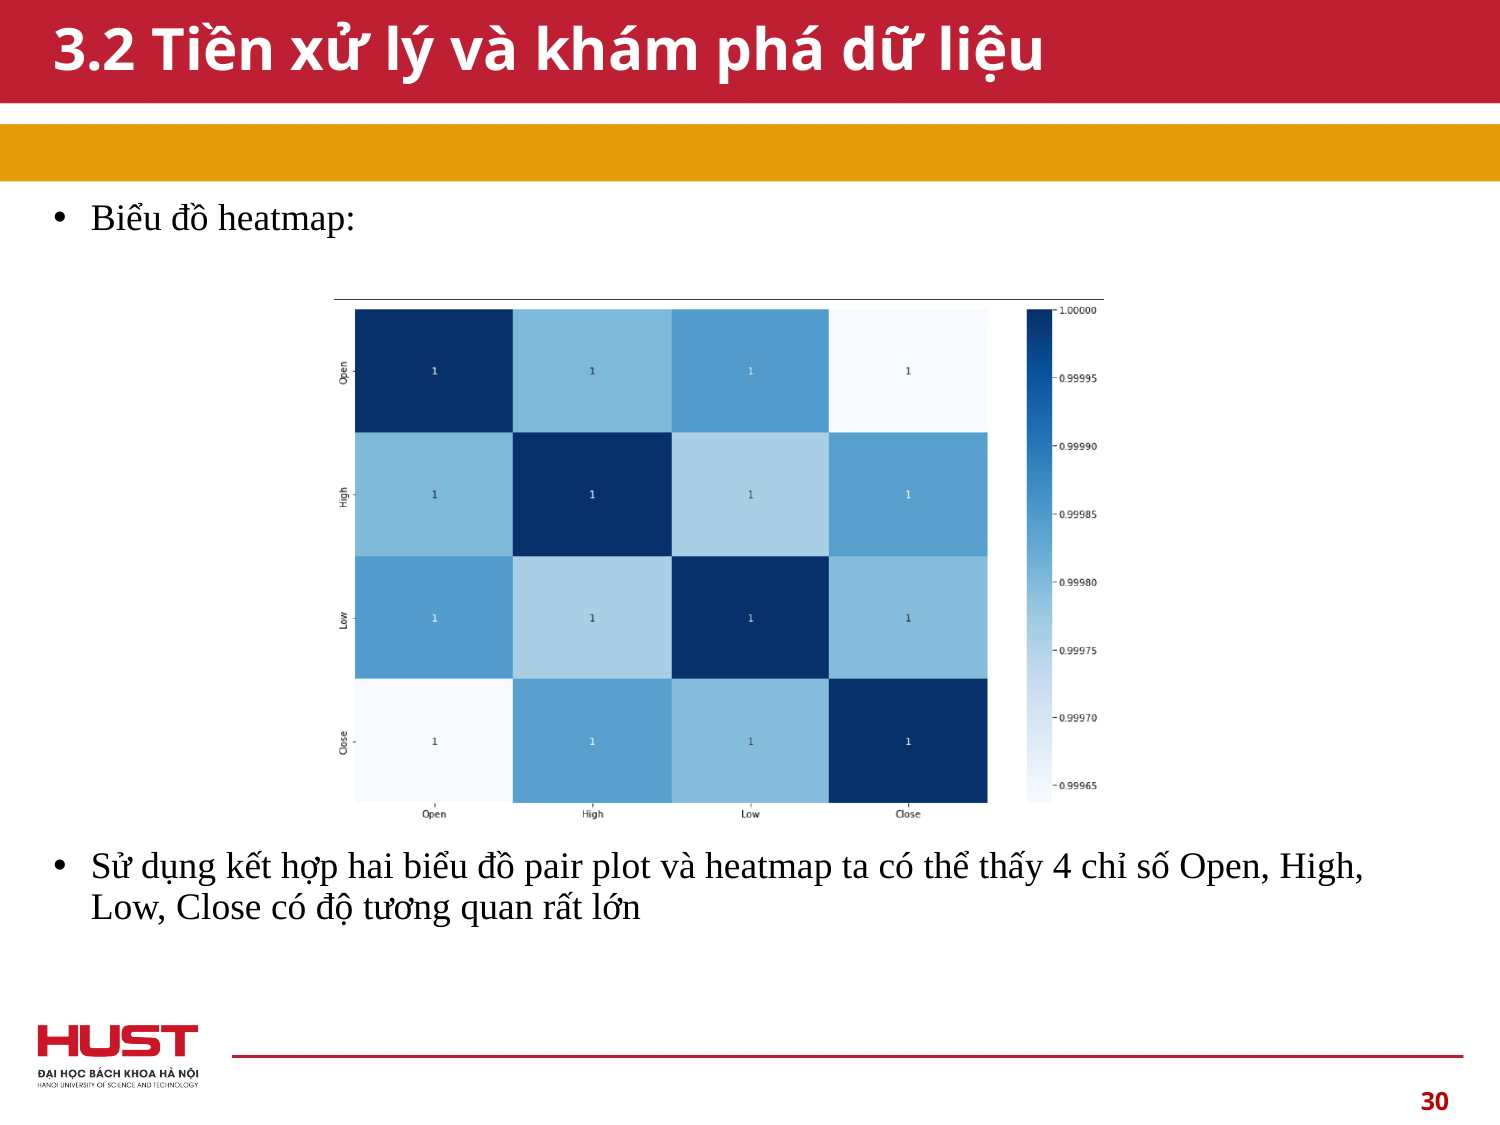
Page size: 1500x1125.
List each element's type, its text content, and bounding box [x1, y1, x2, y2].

list Biểu đồ heatmap: Sử dụng kết hợp hai biểu đồ pair plot và heatmap ta có thể thấy 4 chỉ số Open, High, Low, Close có độ tương quan rất lớn [38, 191, 1462, 1000]
slide_number 30 [1126, 1078, 1464, 1125]
title 3.2 Tiền xử lý và khám phá dữ liệu [38, 12, 1462, 87]
picture [0, 0, 1500, 1125]
